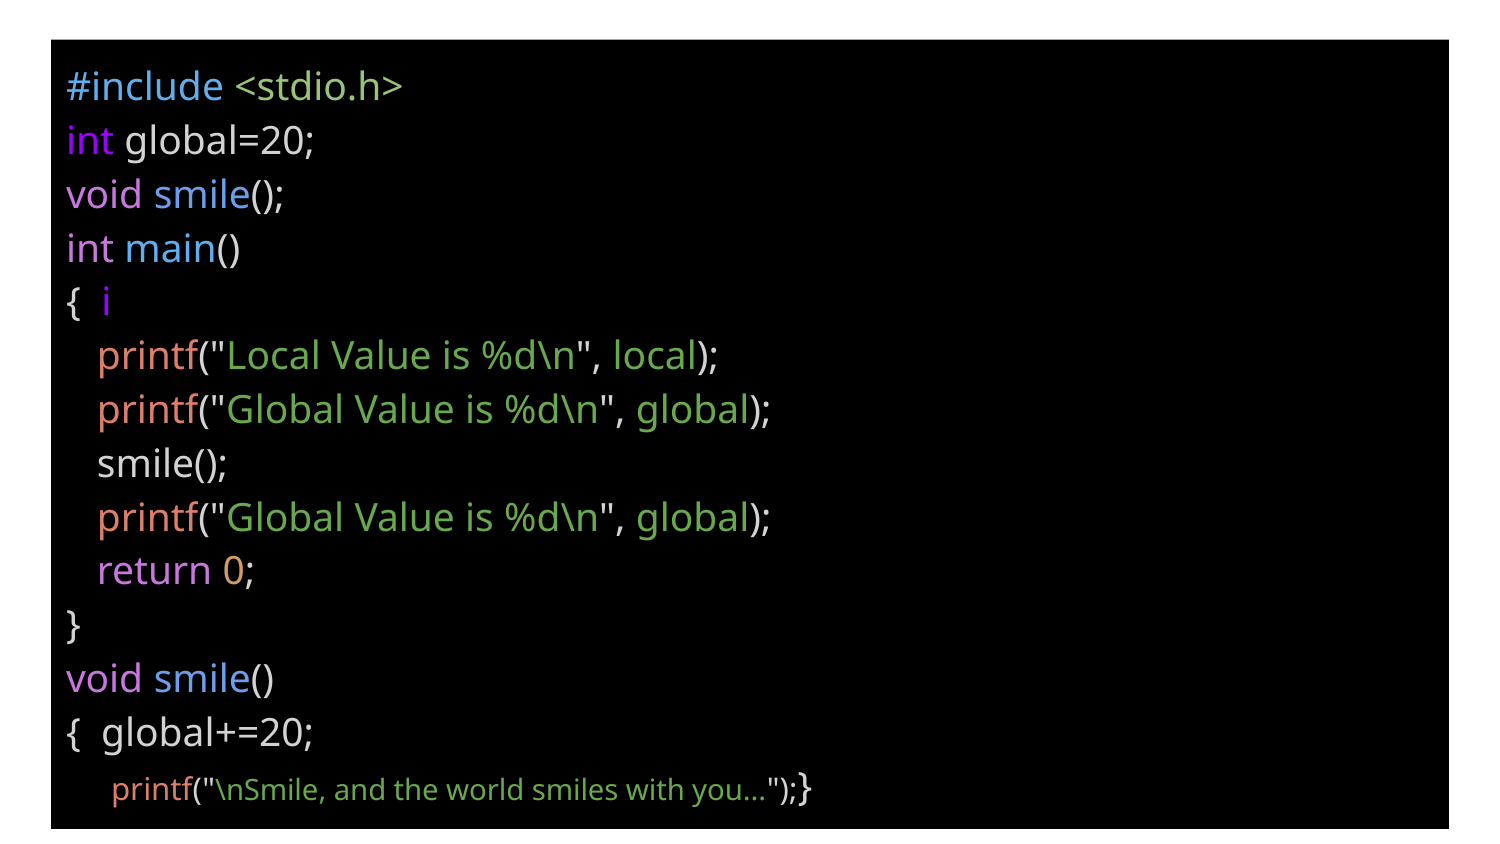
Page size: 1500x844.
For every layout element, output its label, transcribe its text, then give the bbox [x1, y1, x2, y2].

list #include <stdio.h> int global=20; void smile(); int main() { i printf("Local Value is %d\n", local); printf("Global Value is %d\n", global); smile(); printf("Global Value is %d\n", global); return 0; } void smile() { global+=20; printf("\nSmile, and the world smiles with you...");} [51, 39, 1449, 829]
